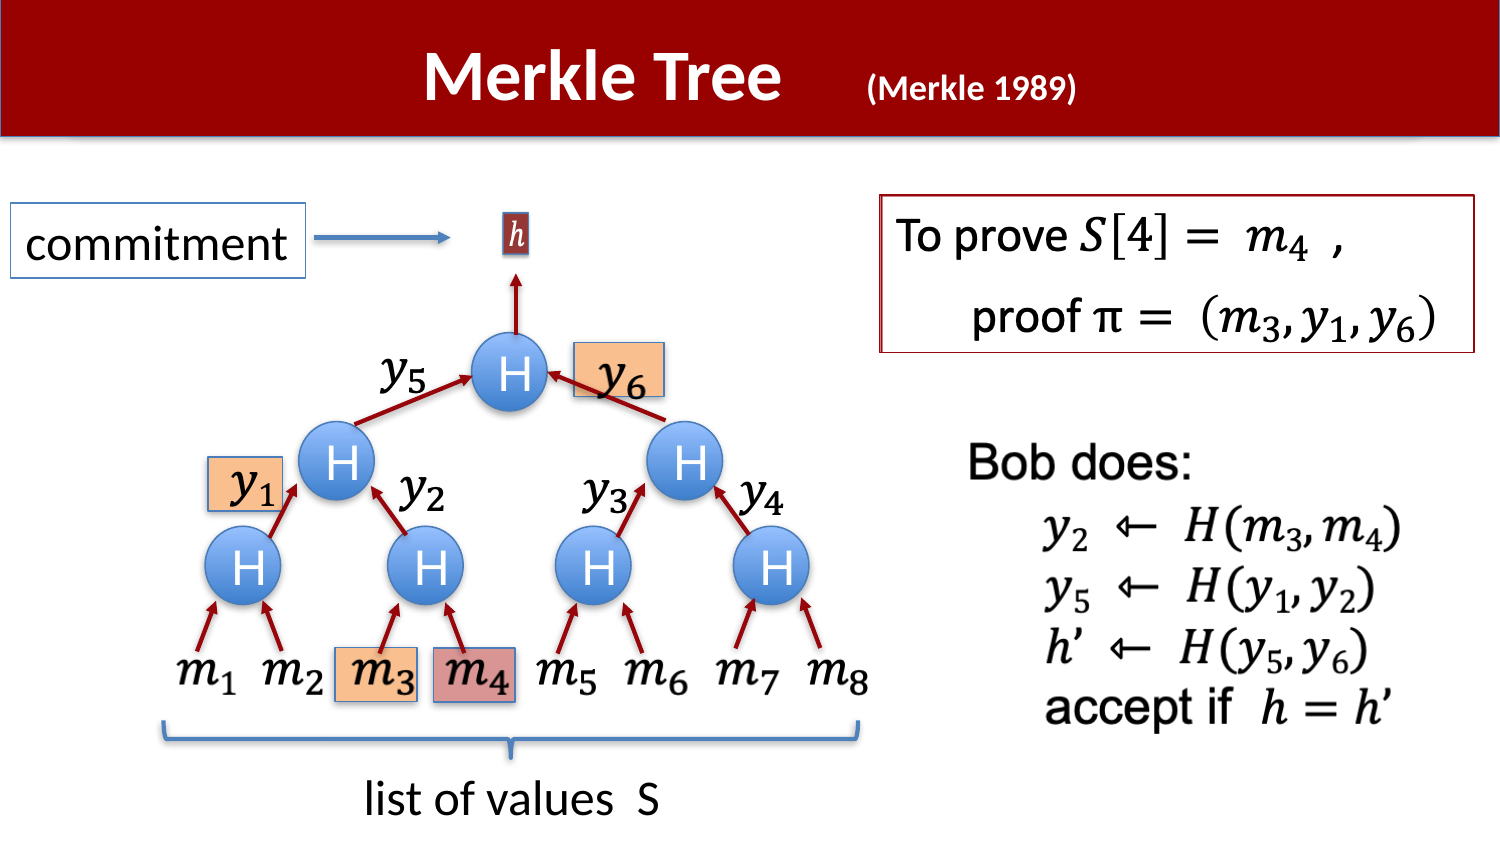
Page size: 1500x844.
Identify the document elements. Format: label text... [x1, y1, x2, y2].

text_box [331, 627, 422, 702]
text_box [602, 627, 712, 702]
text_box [269, 531, 298, 538]
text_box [10, 202, 451, 279]
text_box [879, 194, 1474, 353]
text_box H [387, 531, 464, 605]
text_box list of values S [348, 757, 678, 833]
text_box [444, 602, 465, 654]
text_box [196, 600, 217, 652]
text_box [713, 531, 750, 536]
text_box [241, 627, 331, 702]
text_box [617, 531, 646, 538]
text_box [783, 627, 893, 702]
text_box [622, 602, 643, 654]
text_box H [555, 531, 632, 605]
title Merkle Tree (Merkle 1989) [75, 20, 1425, 123]
text_box H [733, 531, 809, 605]
text_box [951, 424, 1430, 743]
text_box [493, 209, 538, 266]
text_box [155, 627, 241, 702]
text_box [370, 531, 407, 536]
text_box [422, 627, 512, 702]
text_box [557, 602, 577, 654]
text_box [208, 326, 806, 523]
text_box [712, 627, 783, 702]
text_box [163, 720, 859, 757]
text_box H [205, 531, 281, 605]
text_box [800, 597, 821, 649]
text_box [379, 602, 399, 654]
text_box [735, 597, 755, 649]
text_box [512, 627, 602, 702]
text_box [262, 600, 282, 652]
